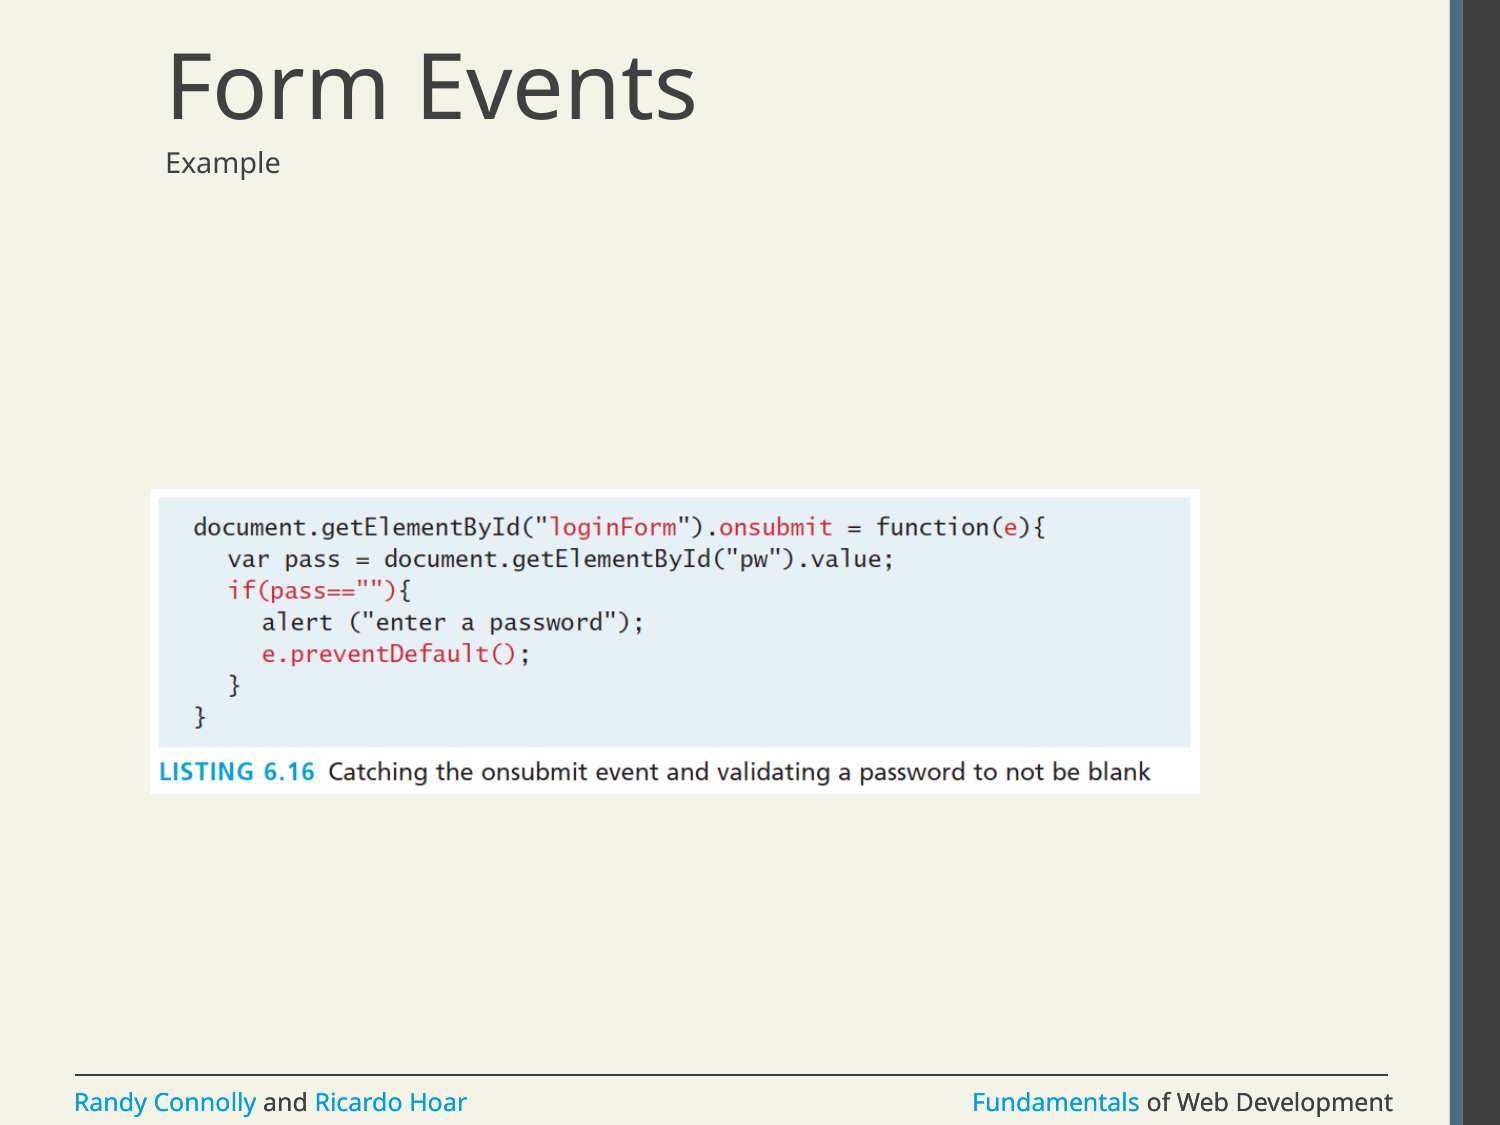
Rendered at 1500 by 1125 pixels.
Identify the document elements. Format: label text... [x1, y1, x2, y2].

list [149, 269, 1201, 1013]
title Form Events [150, 20, 1425, 188]
list Example [150, 137, 1200, 188]
